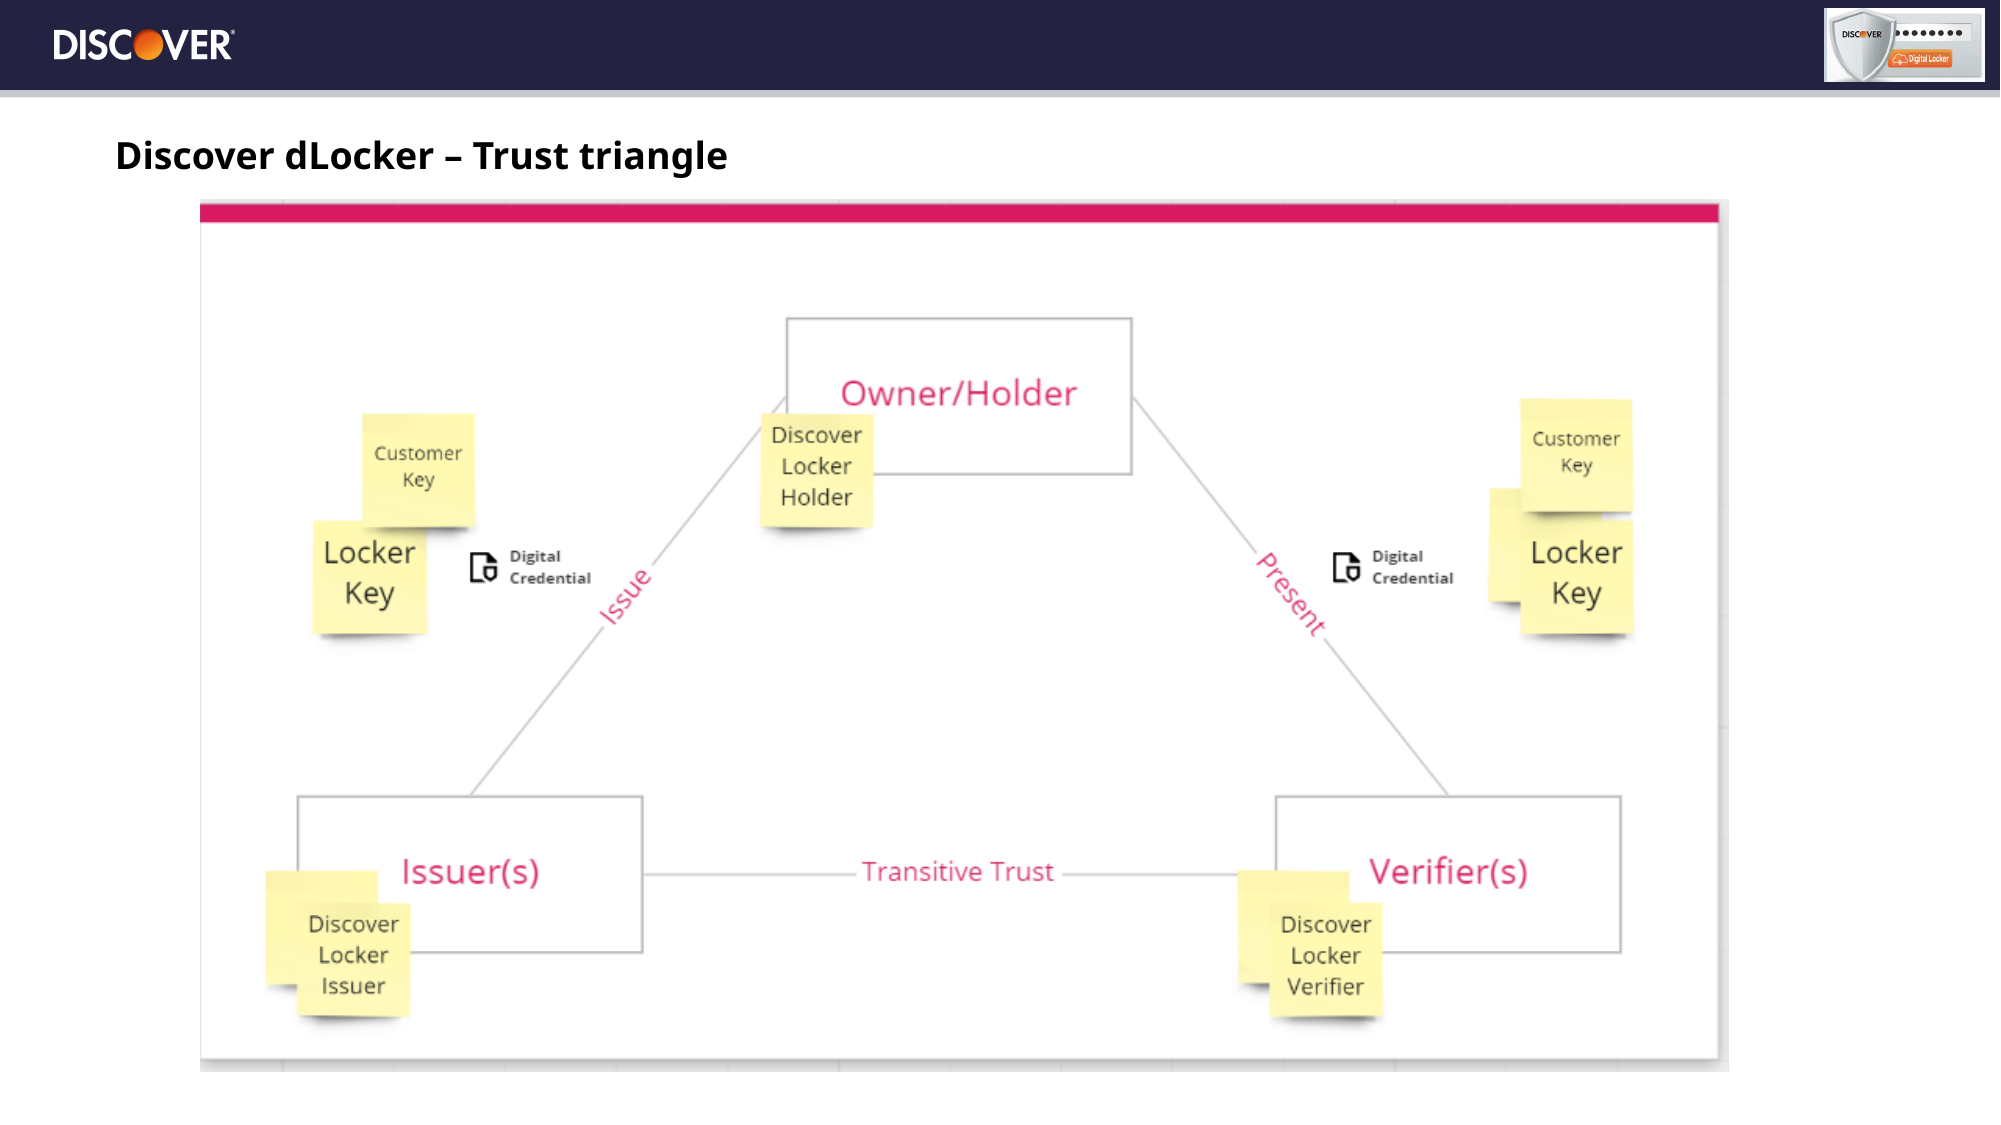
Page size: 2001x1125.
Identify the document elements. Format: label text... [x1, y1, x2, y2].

picture [54, 29, 235, 60]
picture [199, 199, 1729, 1072]
text_box Discover dLocker – Trust triangle [99, 124, 1100, 185]
picture [1824, 8, 1985, 82]
